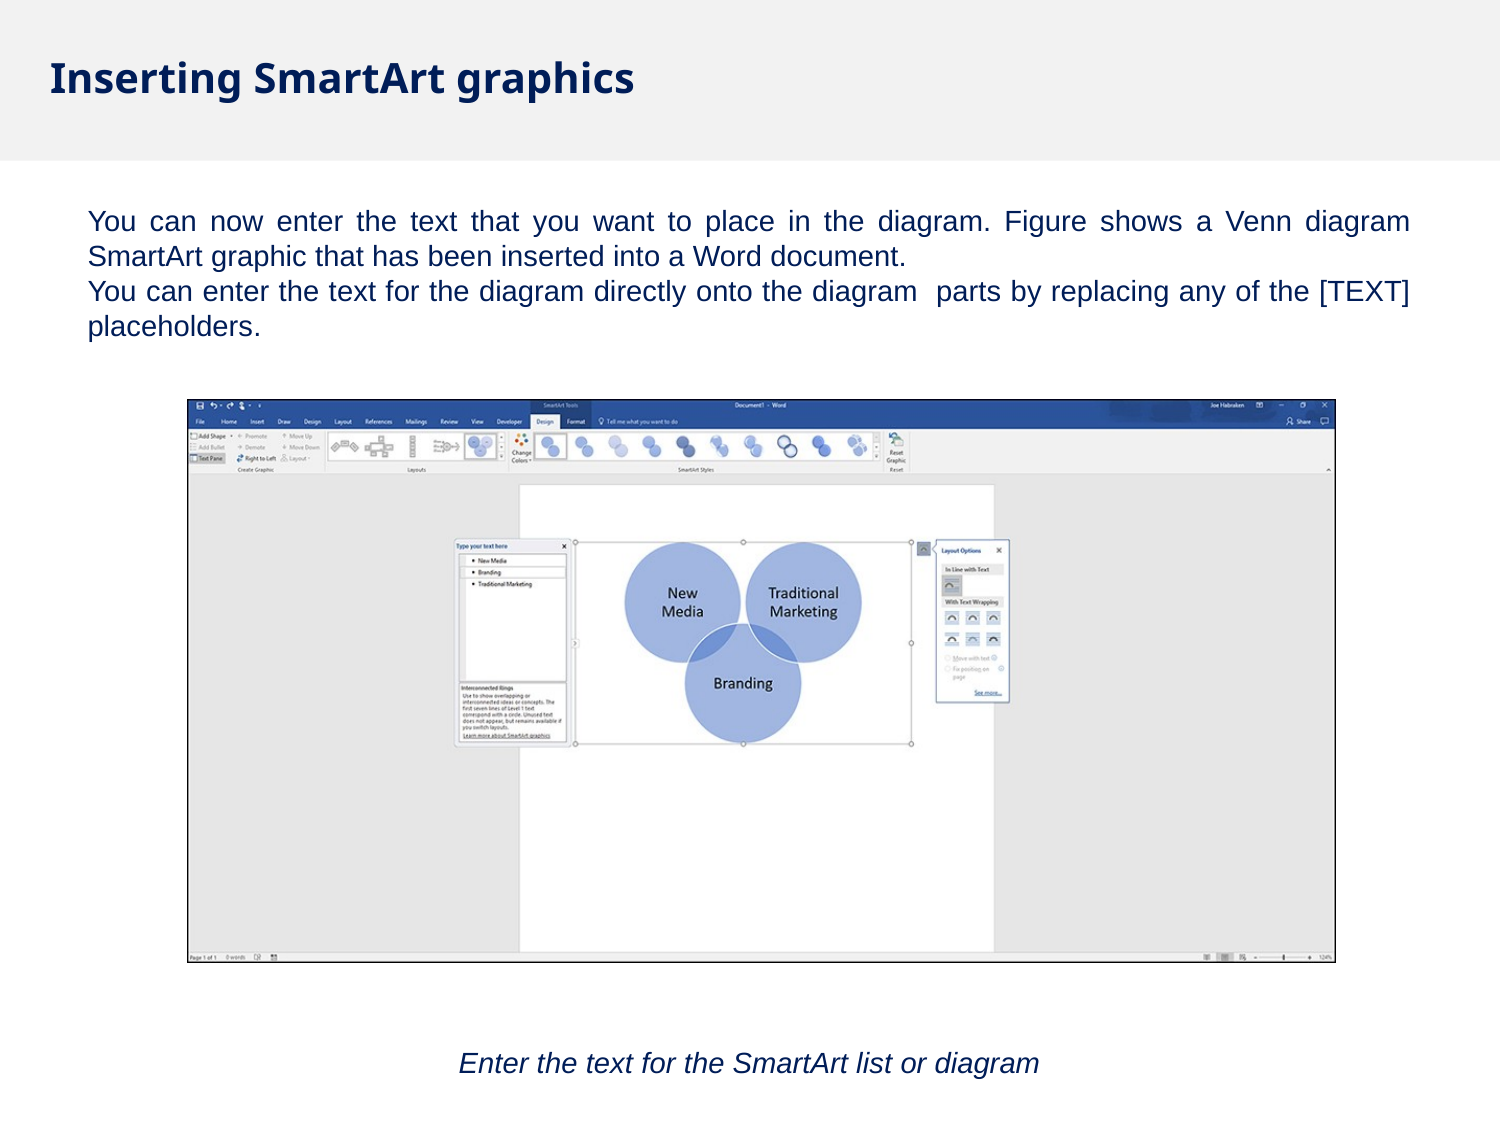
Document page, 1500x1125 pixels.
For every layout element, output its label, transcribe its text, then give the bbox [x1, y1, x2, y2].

title Inserting SmartArt graphics [50, 50, 1038, 240]
text_box Enter the text for the SmartArt list or diagram [443, 1037, 1056, 1088]
picture [187, 399, 1336, 963]
text_box You can now enter the text that you want to place in the diagram. Figure shows a Venn diagram SmartArt graphic that has been inserted into a Word document. You can enter the text for the diagram directly onto the diagram parts by replacing any of the [TEXT] placeholders. [87, 200, 1413, 377]
